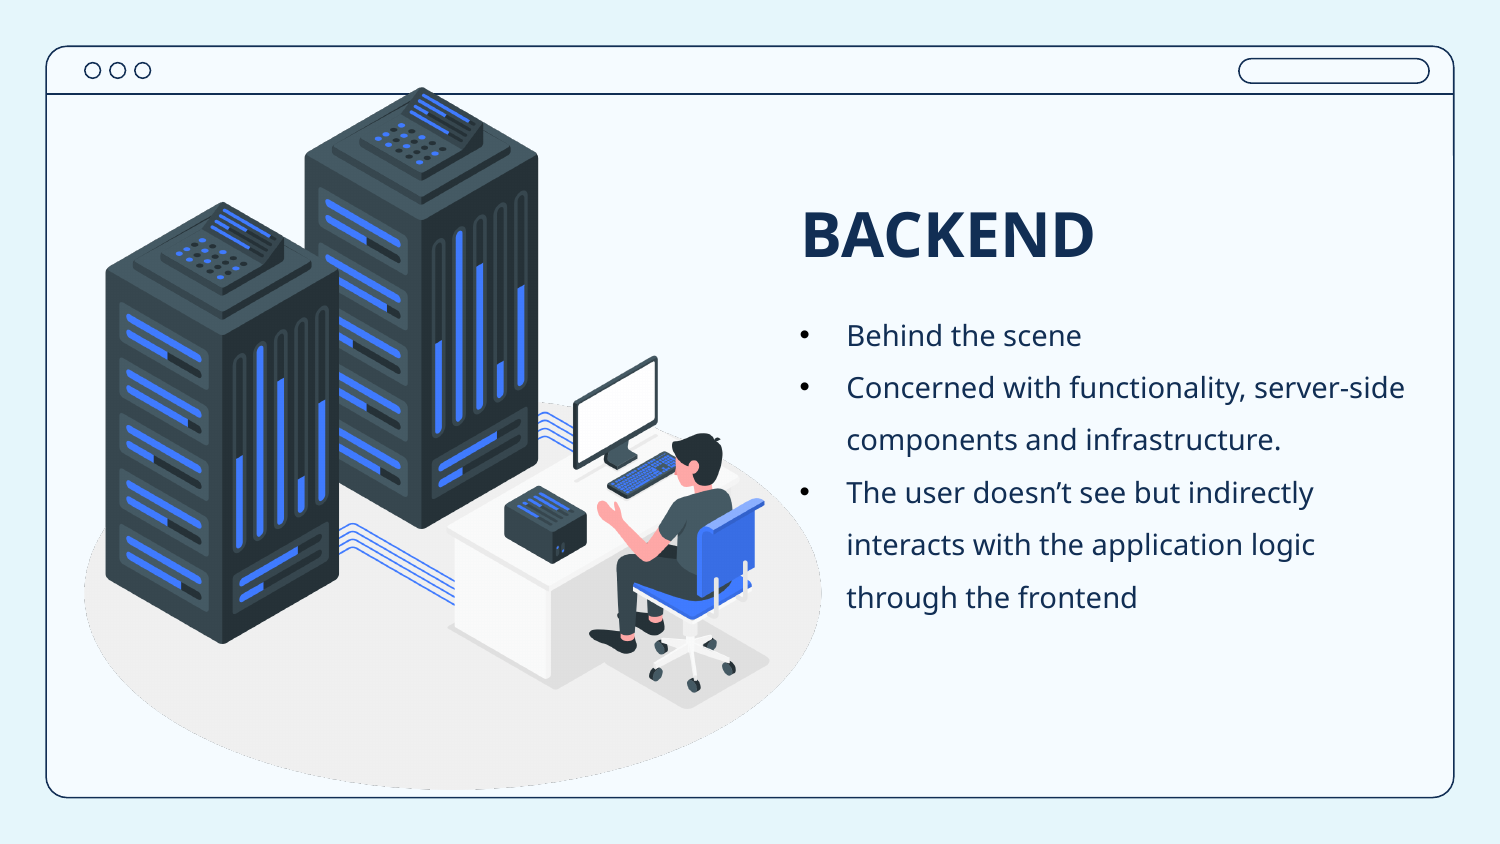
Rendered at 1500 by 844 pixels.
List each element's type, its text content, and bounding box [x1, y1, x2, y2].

title BACKEND [871, 170, 1397, 285]
picture [20, 11, 866, 844]
text_box Behind the scene Concerned with functionality, server-side components and infrastructure. The user doesn’t see but indirectly interacts with the application logic through the frontend [871, 291, 1436, 622]
